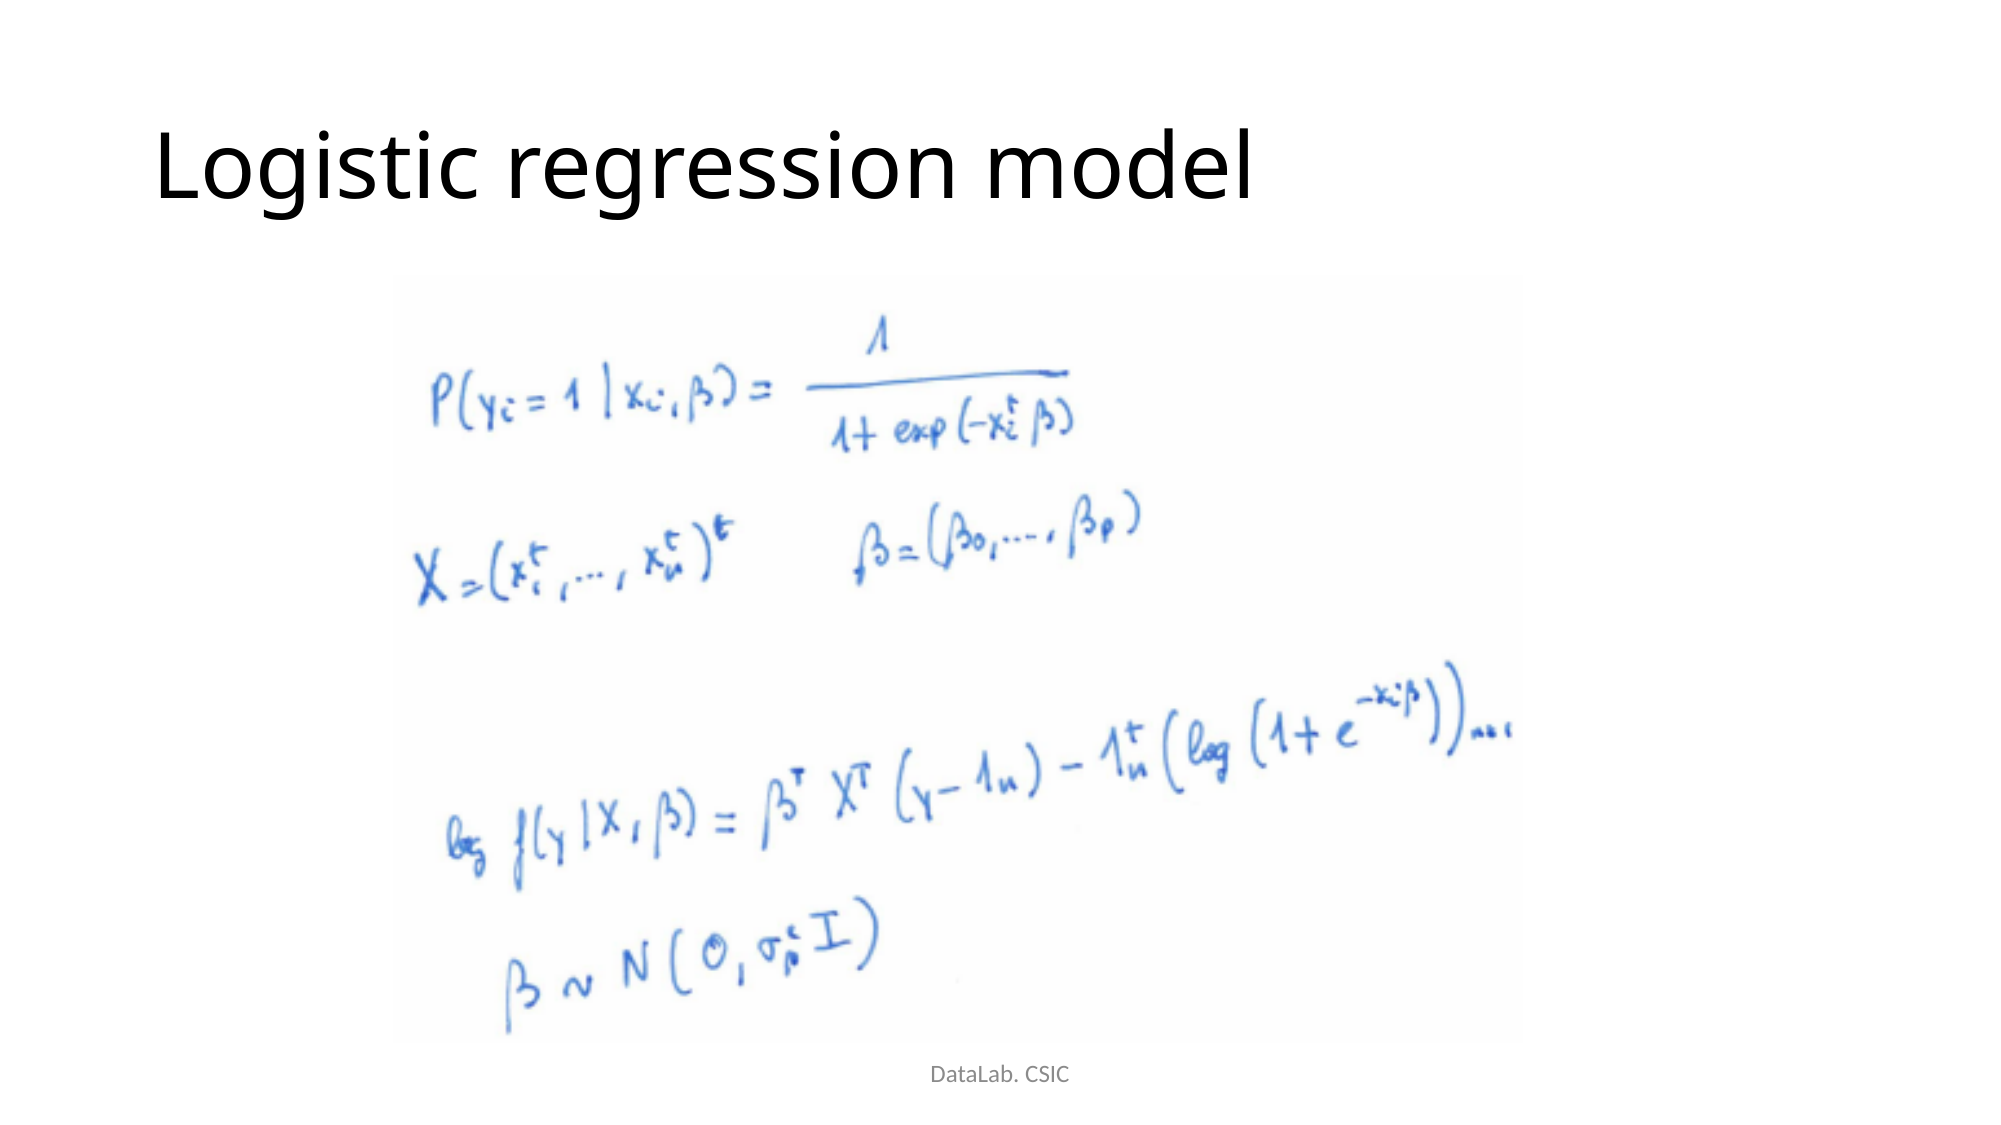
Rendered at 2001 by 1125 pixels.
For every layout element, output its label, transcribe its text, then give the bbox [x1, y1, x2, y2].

title Logistic regression model [137, 59, 1863, 278]
footer DataLab. CSIC [662, 1043, 1338, 1103]
picture [392, 275, 1523, 1043]
